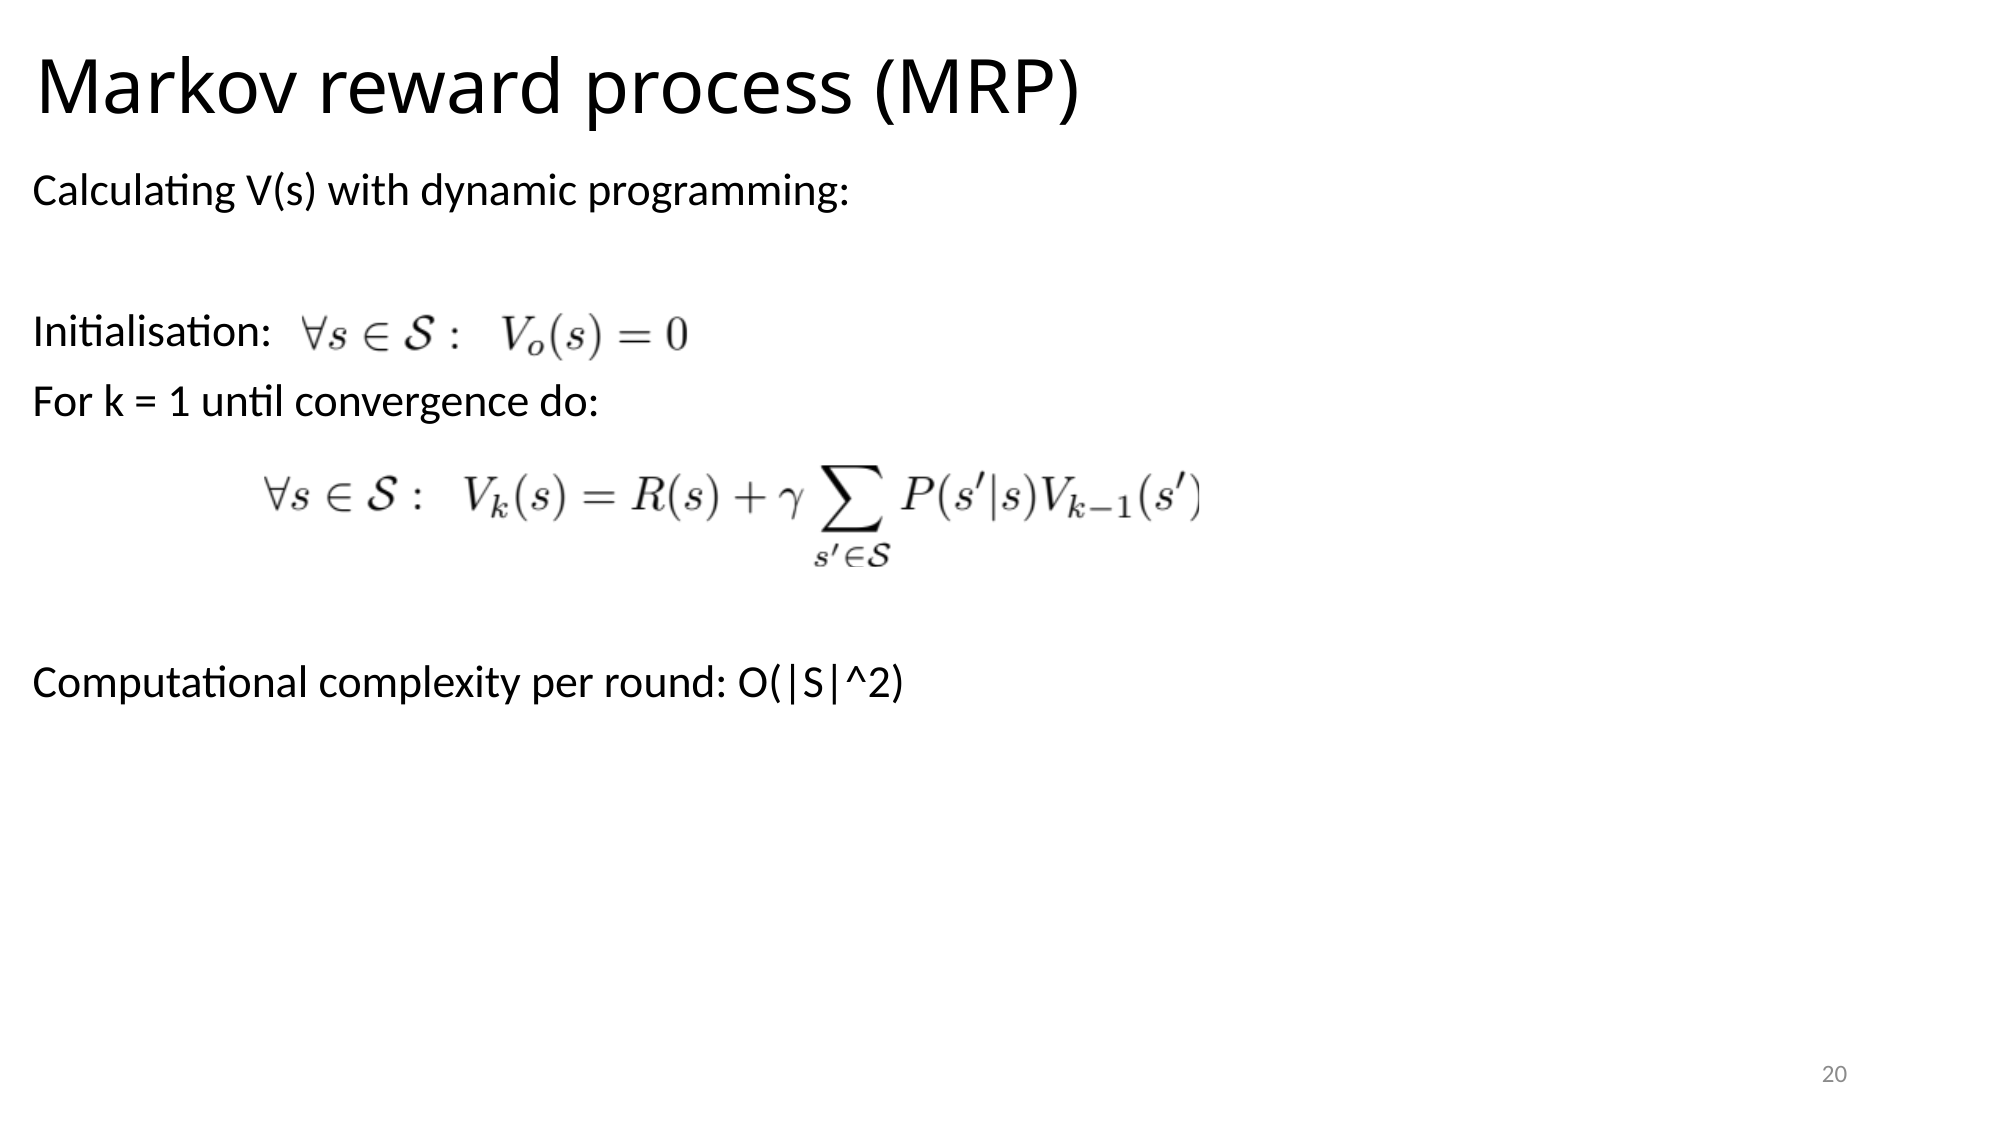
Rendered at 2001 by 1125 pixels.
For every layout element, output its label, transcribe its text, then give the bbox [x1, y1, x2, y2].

picture [263, 464, 1200, 567]
picture [301, 312, 688, 361]
title Markov reward process (MRP) [20, 0, 1444, 183]
list Calculating V(s) with dynamic programming: Initialisation: For k = 1 until convergence do: Computational complexity per round: O(|S|^2) [17, 158, 1983, 1017]
slide_number 20 [1412, 1042, 1863, 1103]
